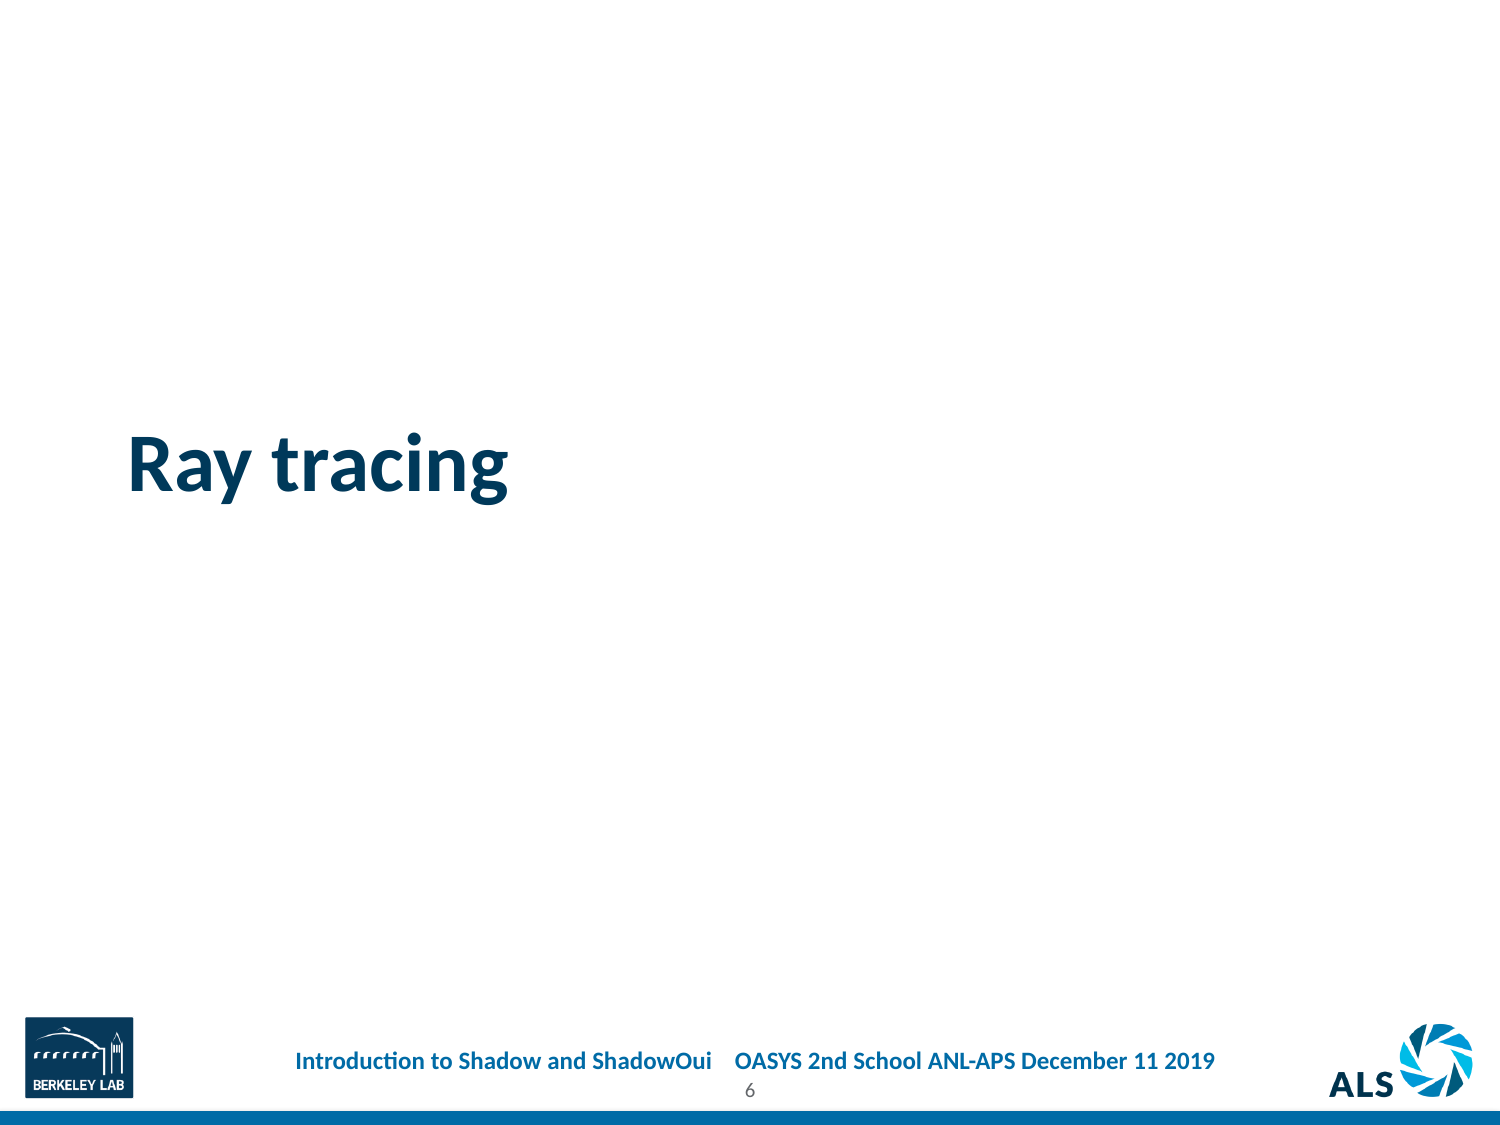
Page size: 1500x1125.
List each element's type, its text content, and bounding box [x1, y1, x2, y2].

title Ray tracing [112, 412, 1388, 636]
slide_number 6 [575, 1059, 925, 1120]
picture [24, 1016, 134, 1099]
picture [1325, 1020, 1476, 1102]
